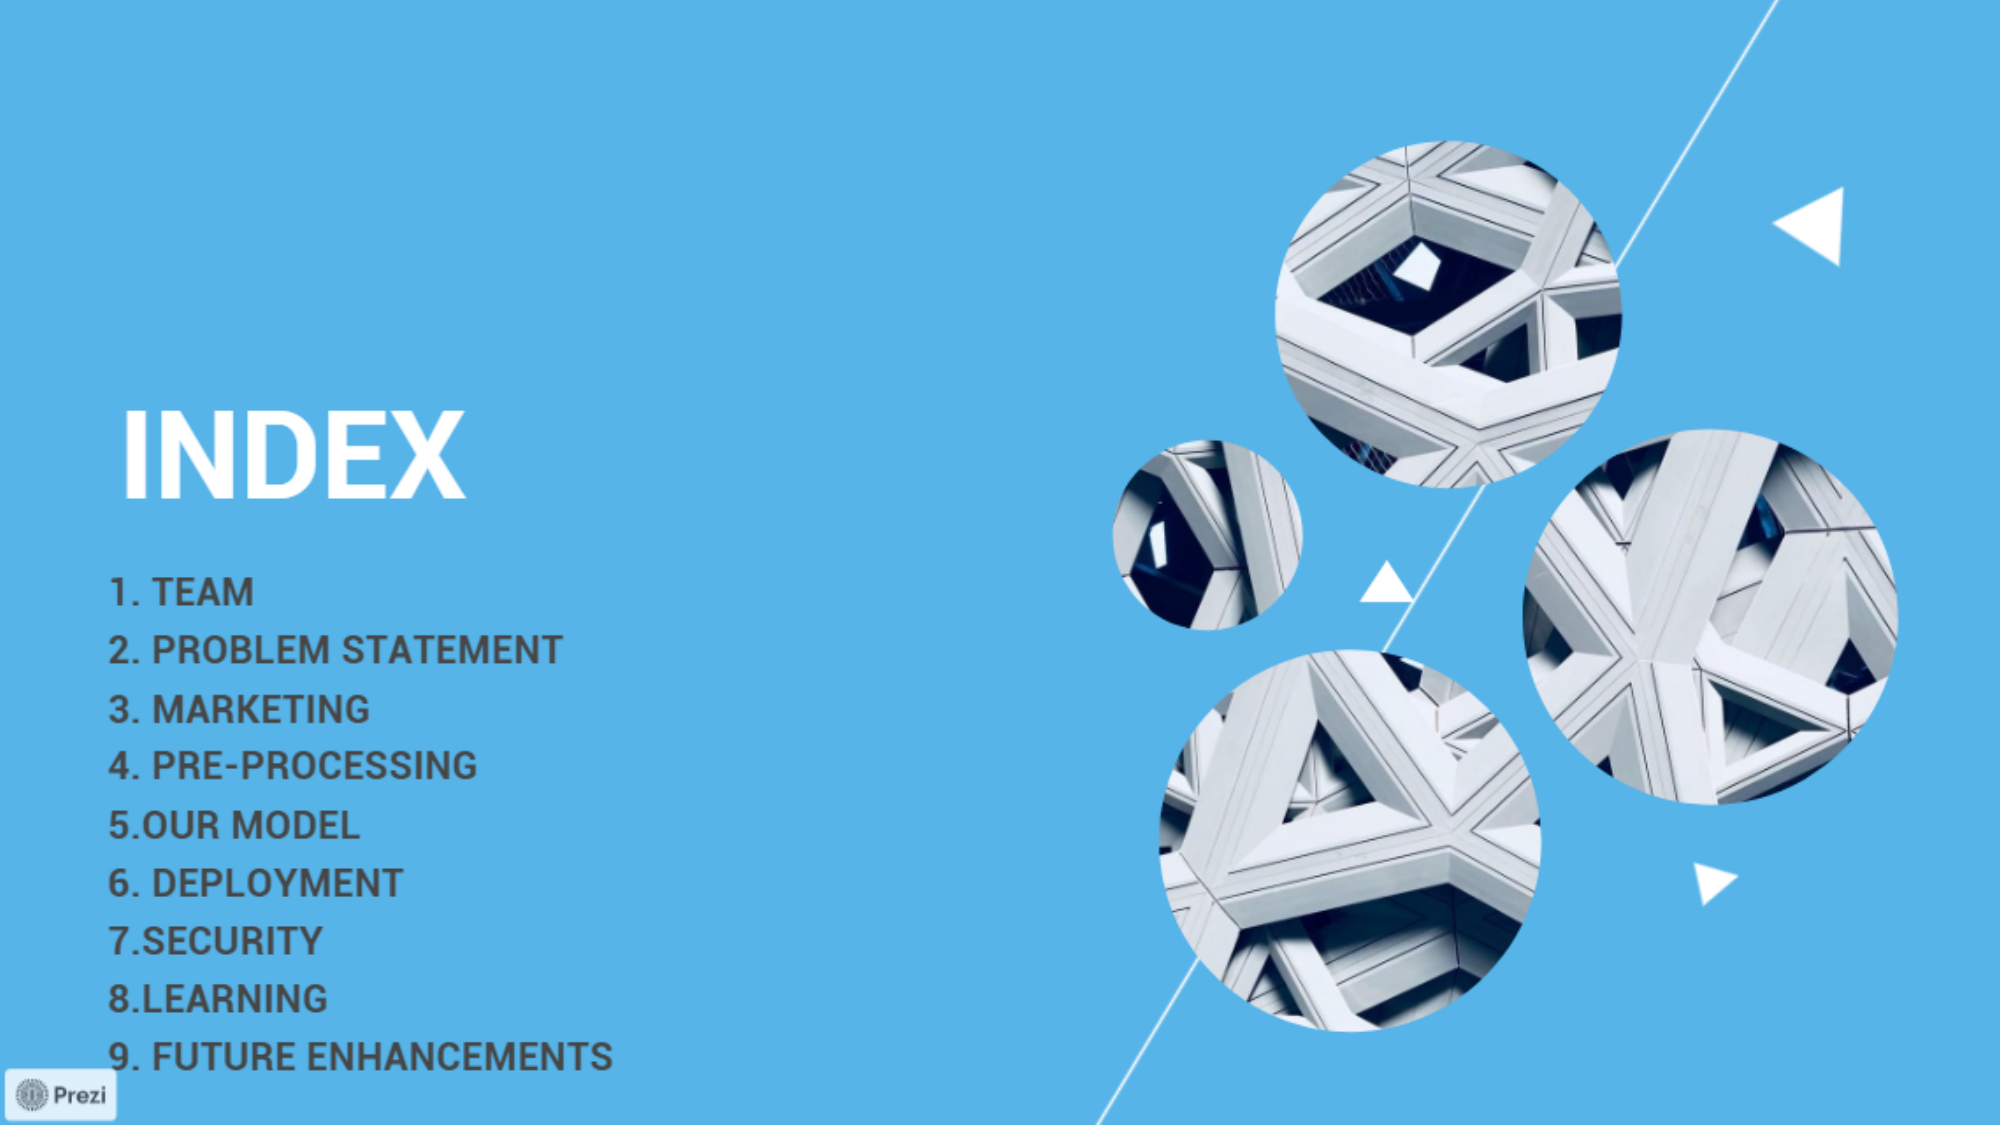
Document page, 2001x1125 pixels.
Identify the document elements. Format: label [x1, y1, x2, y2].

list [0, 0, 2000, 1125]
